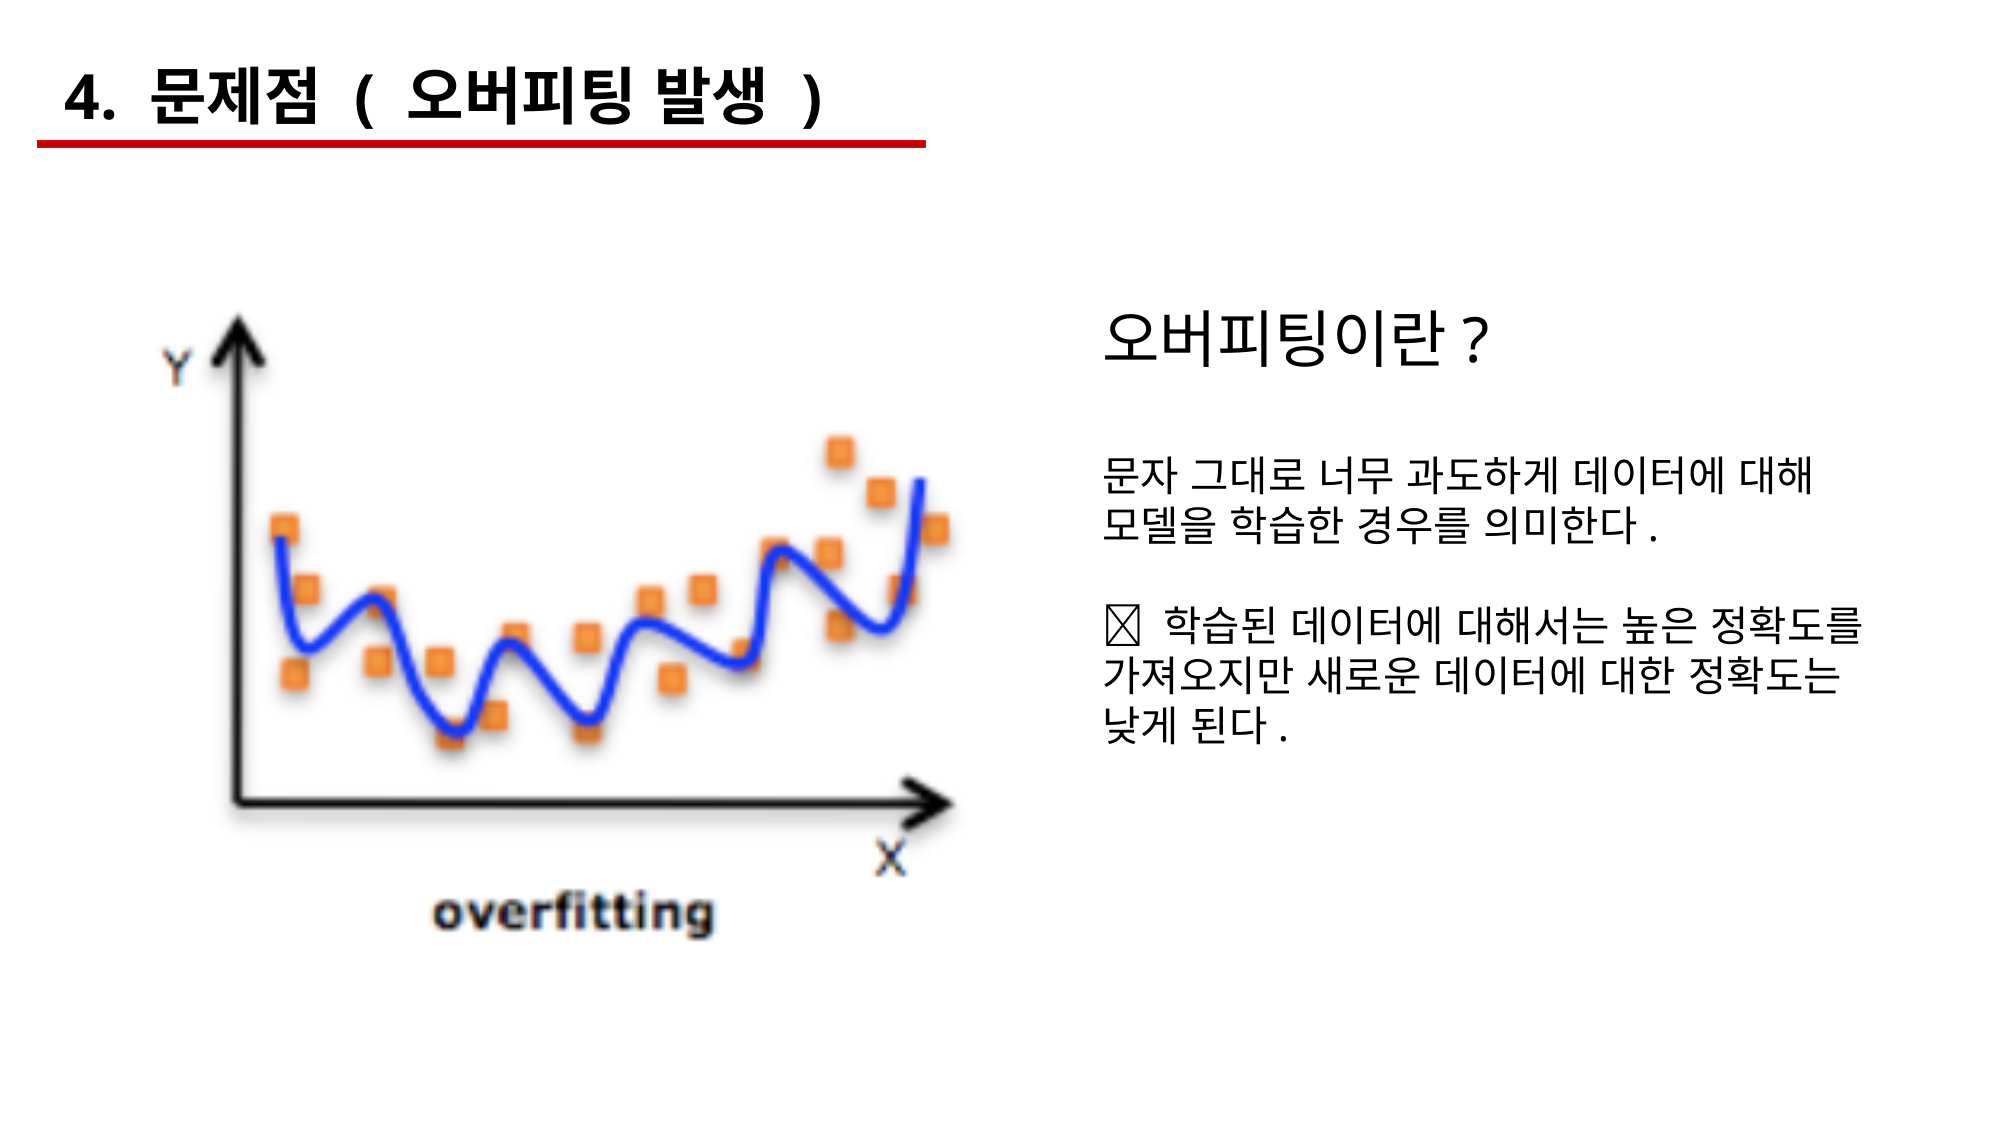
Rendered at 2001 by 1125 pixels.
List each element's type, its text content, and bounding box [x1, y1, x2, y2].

picture [89, 234, 1066, 1025]
text_box 4. 문제점 ( 오버피팅 발생 ) [50, 50, 1075, 140]
text_box 오버피팅이란? 문자 그대로 너무 과도하게 데이터에 대해 모델을 학습한 경우를 의미한다.  학습된 데이터에 대해서는 높은 정확도를 가져오지만 새로운 데이터에 대한 정확도는 낮게 된다. [1087, 292, 1925, 758]
text_box [35, 138, 927, 150]
